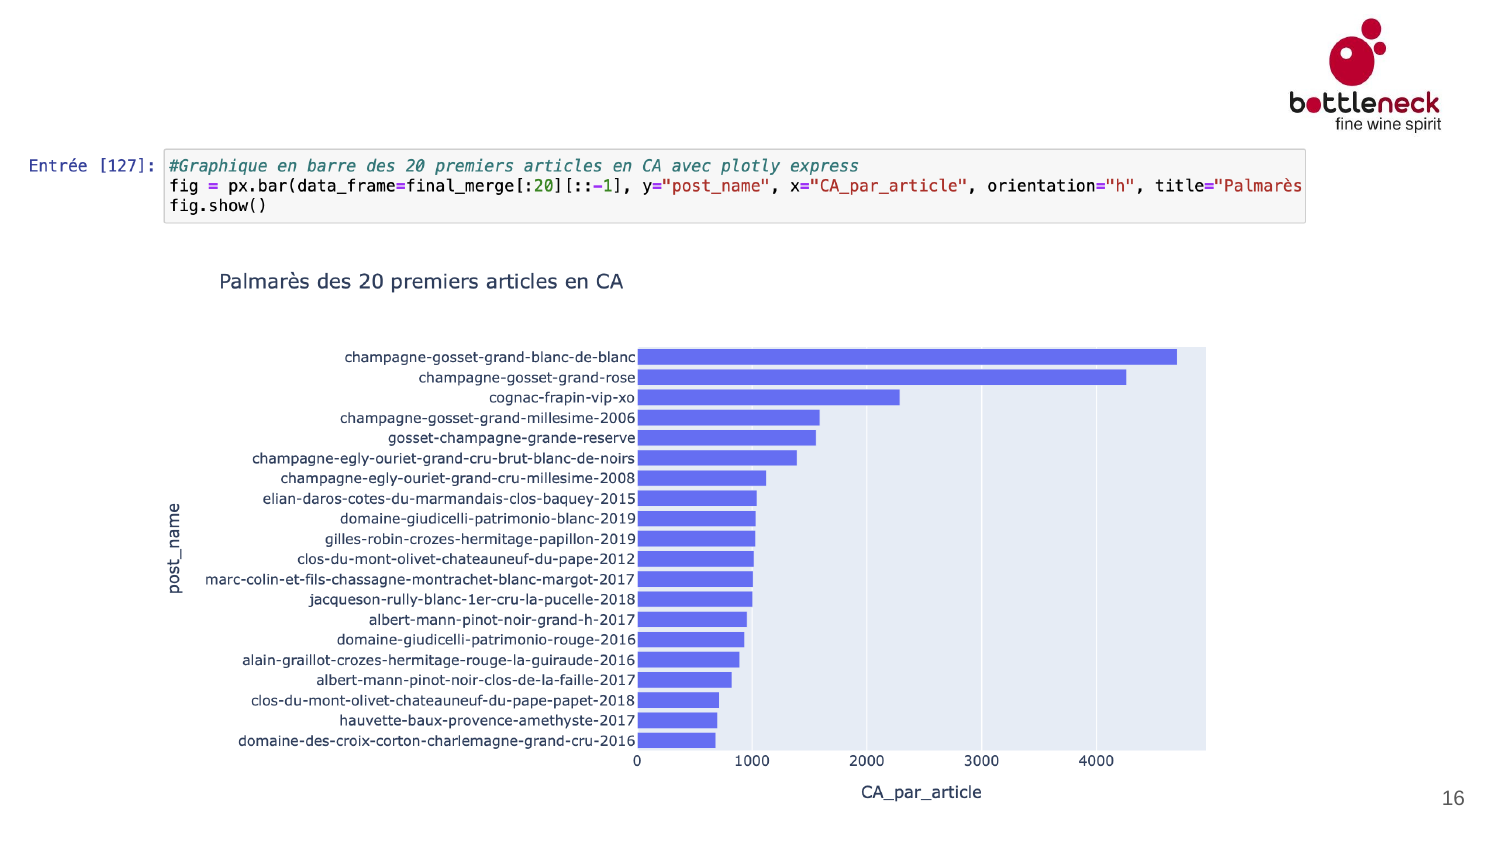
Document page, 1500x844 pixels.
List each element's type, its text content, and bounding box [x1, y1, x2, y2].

slide_number 16 [1389, 764, 1480, 830]
picture [30, 13, 1470, 807]
